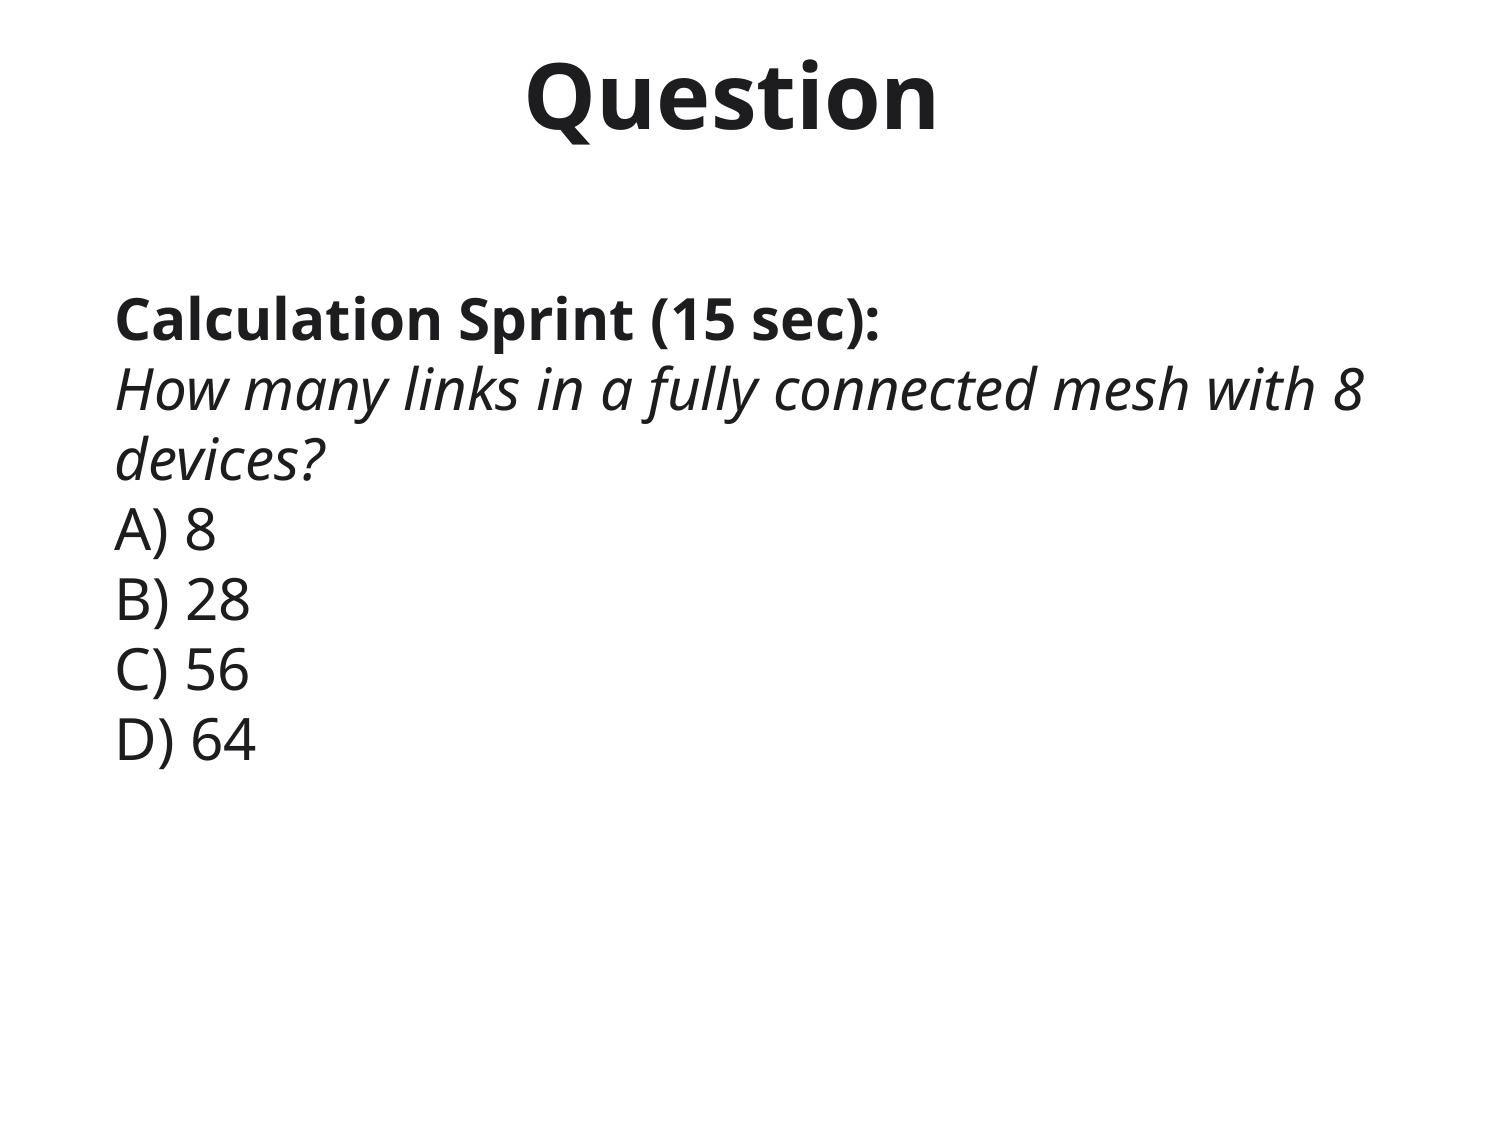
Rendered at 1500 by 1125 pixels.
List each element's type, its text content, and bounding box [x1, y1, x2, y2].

title Question [75, 37, 1391, 149]
text_box Calculation Sprint (15 sec): How many links in a fully connected mesh with 8 devices? A) 8 B) 28 C) 56 D) 64 [99, 275, 1425, 780]
